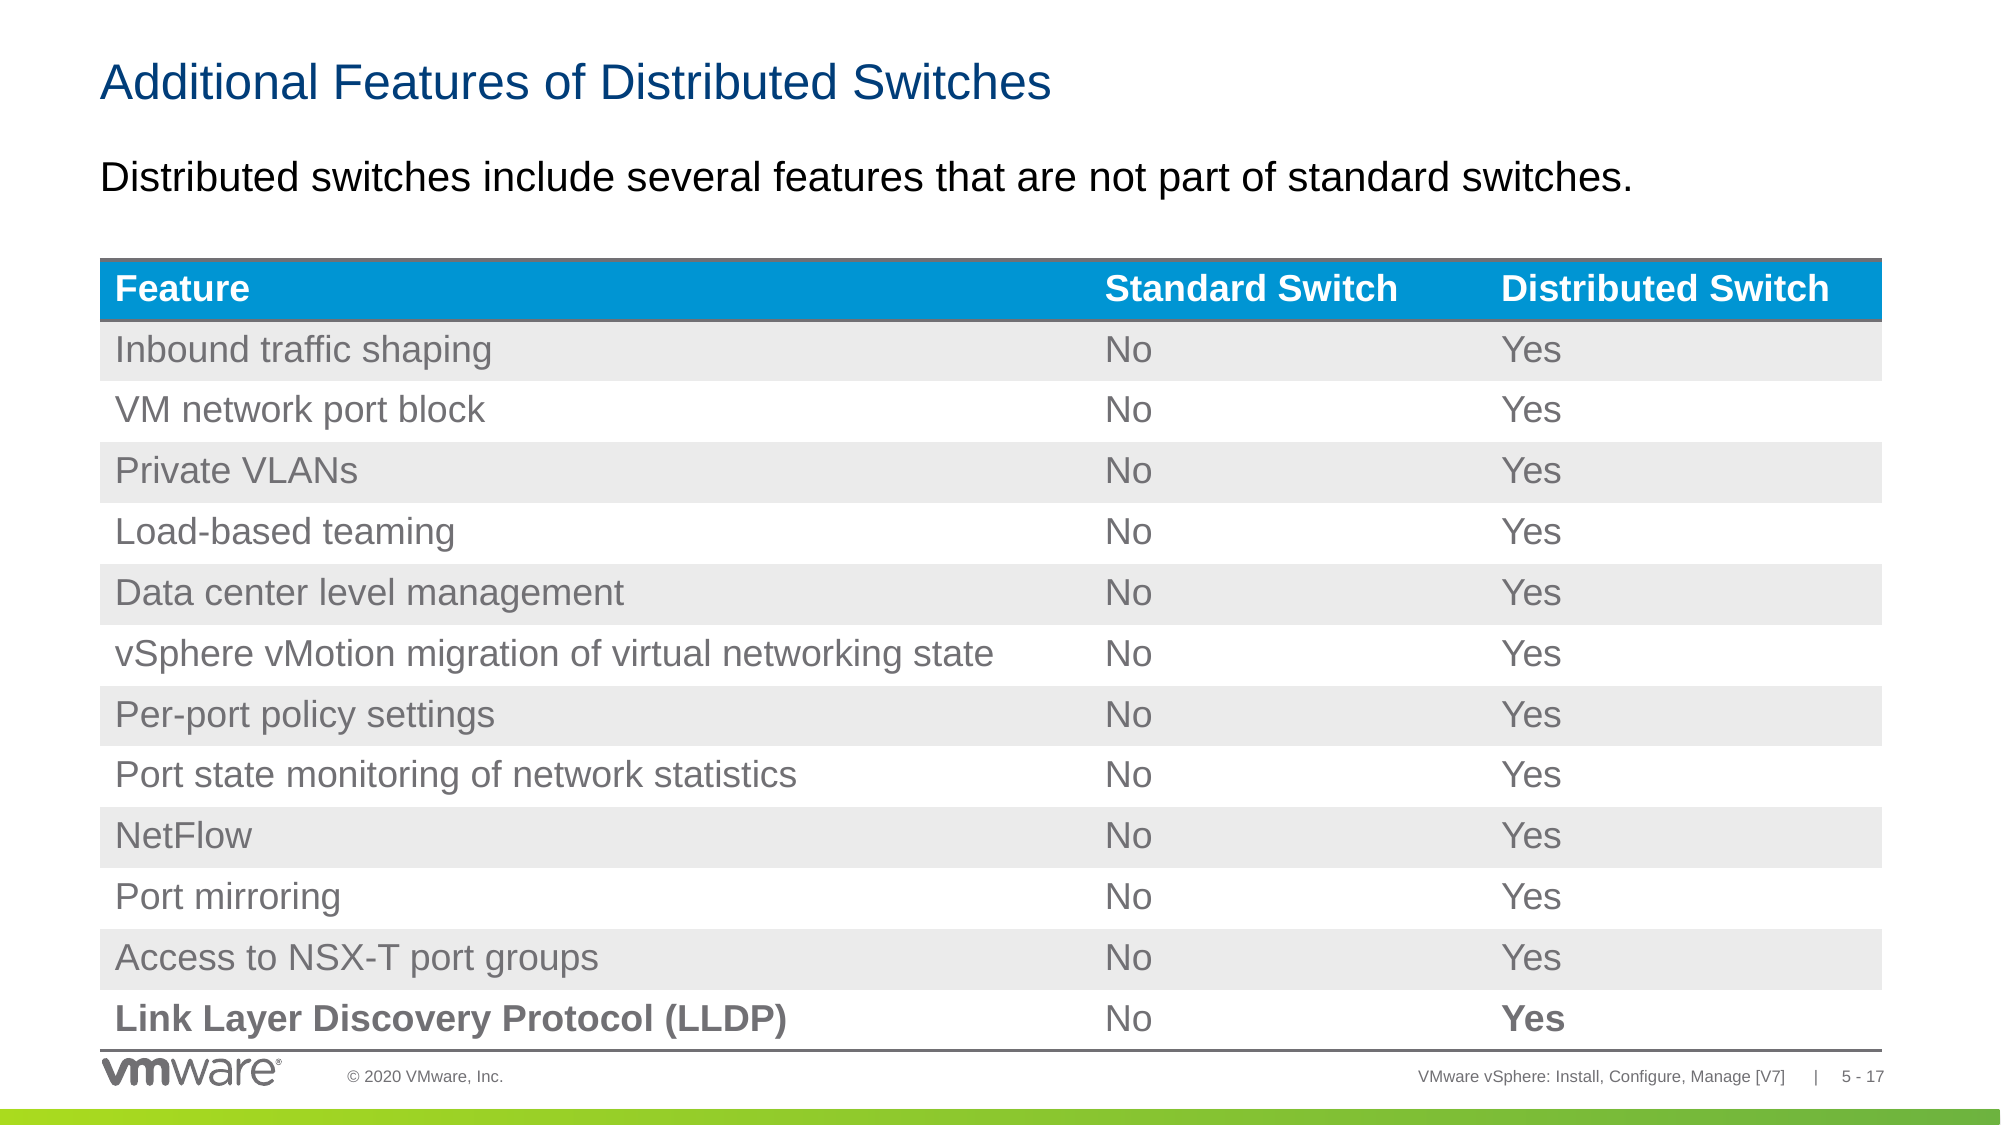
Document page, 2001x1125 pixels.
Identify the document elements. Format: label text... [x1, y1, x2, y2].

table_cell No [1090, 322, 1486, 381]
footer VMware vSphere: Install, Configure, Manage [V7] | 5 - 17 [545, 1060, 1900, 1110]
table_cell No [1090, 381, 1486, 442]
table_cell Load-based teaming [100, 503, 1090, 564]
title Additional Features of Distributed Switches [99, 54, 1900, 113]
table_cell Yes [1486, 381, 1882, 442]
table_cell Link Layer Discovery Protocol (LLDP) [100, 990, 1090, 1049]
table_cell Yes [1486, 746, 1882, 807]
table_cell Yes [1486, 625, 1882, 686]
table_cell No [1090, 625, 1486, 686]
table_header Standard Switch [1090, 262, 1486, 319]
table_cell VM network port block [100, 381, 1090, 442]
table_cell Per-port policy settings [100, 686, 1090, 746]
table_cell Yes [1486, 503, 1882, 564]
table_cell Access to NSX-T port groups [100, 929, 1090, 990]
table_cell Yes [1486, 686, 1882, 746]
table_cell vSphere vMotion migration of virtual networking state [100, 625, 1090, 686]
table_cell Yes [1486, 564, 1882, 625]
table_cell No [1090, 929, 1486, 990]
table_cell Inbound traffic shaping [100, 322, 1090, 381]
table_cell Data center level management [100, 564, 1090, 625]
table_cell No [1090, 564, 1486, 625]
table_cell No [1090, 807, 1486, 868]
table_cell Yes [1486, 442, 1882, 503]
table_cell Yes [1486, 929, 1882, 990]
table_cell Private VLANs [100, 442, 1090, 503]
list Distributed switches include several features that are not part of standard switches. [99, 149, 1900, 247]
table_cell No [1090, 503, 1486, 564]
table_header Feature [100, 262, 1090, 319]
table_cell NetFlow [100, 807, 1090, 868]
table_cell Port mirroring [100, 868, 1090, 929]
table_cell Port state monitoring of network statistics [100, 746, 1090, 807]
table_cell Yes [1486, 807, 1882, 868]
table_cell Yes [1486, 322, 1882, 381]
table_header Distributed Switch [1486, 262, 1882, 319]
table_cell No [1090, 686, 1486, 746]
table_cell Yes [1486, 990, 1882, 1049]
table_cell No [1090, 868, 1486, 929]
table_cell Yes [1486, 868, 1882, 929]
table_cell No [1090, 746, 1486, 807]
table_cell No [1090, 990, 1486, 1049]
table_cell No [1090, 442, 1486, 503]
